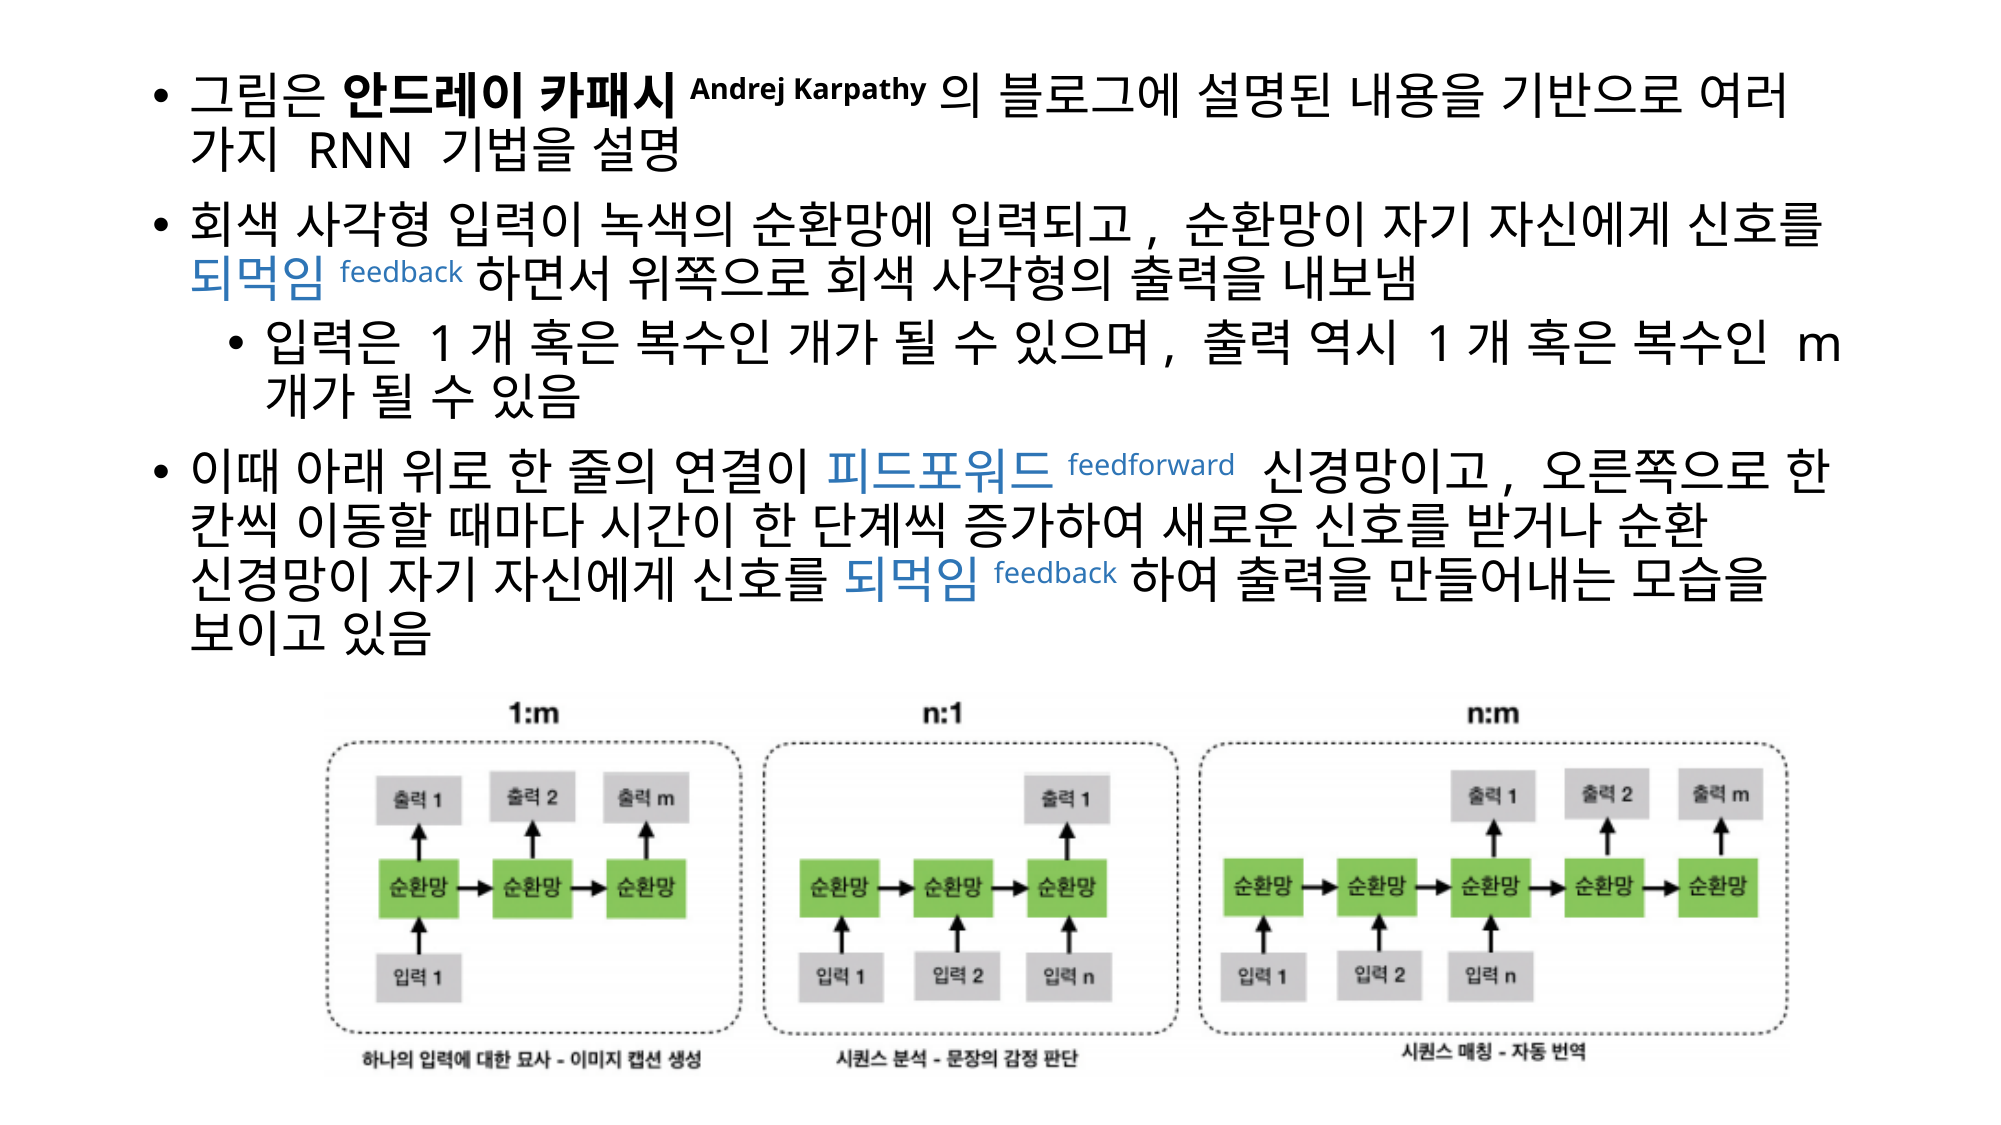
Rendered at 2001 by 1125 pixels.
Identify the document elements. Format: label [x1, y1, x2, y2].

picture [322, 682, 1806, 1095]
